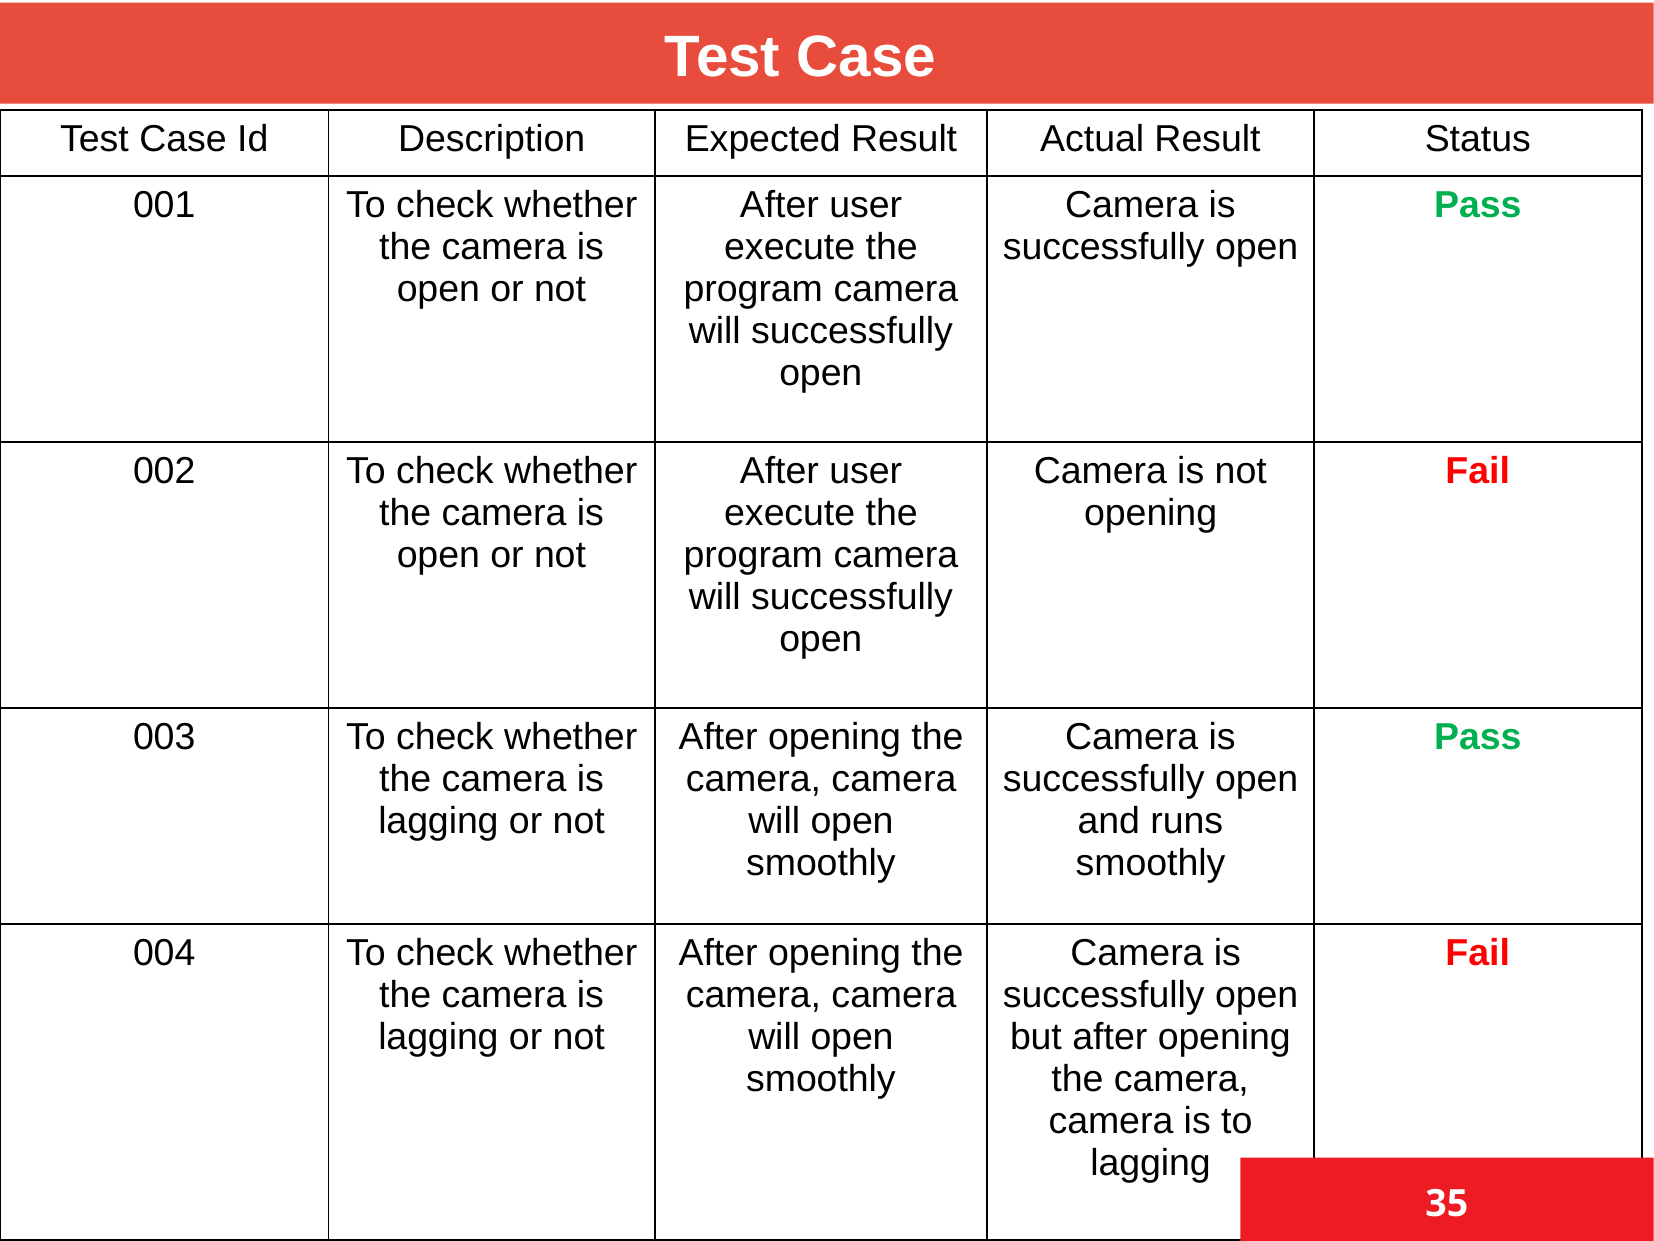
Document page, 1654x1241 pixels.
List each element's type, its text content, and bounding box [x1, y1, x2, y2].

table_cell After user execute the program camera will successfully open [656, 177, 986, 441]
table_cell Camera is successfully open and runs smoothly [988, 709, 1313, 923]
table_cell 004 [1, 925, 328, 1239]
table_cell After opening the camera, camera will open smoothly [656, 925, 986, 1239]
table_cell To check whether the camera is open or not [329, 177, 654, 441]
table_cell 002 [1, 443, 328, 707]
table_header Description [329, 111, 654, 175]
text_box Test Case [0, 2, 1654, 104]
table_cell Pass [1315, 709, 1641, 923]
table_cell Camera is not opening [988, 443, 1313, 707]
text_box 35 [1240, 1157, 1654, 1241]
table_cell Fail [1315, 925, 1641, 1157]
table_cell Camera is successfully open but after opening the camera, camera is to lagging [988, 925, 1313, 1239]
table_cell Camera is successfully open [988, 177, 1313, 441]
table_cell After opening the camera, camera will open smoothly [656, 709, 986, 923]
table_header Test Case Id [1, 111, 328, 175]
table_cell After user execute the program camera will successfully open [656, 443, 986, 707]
table_header Status [1315, 111, 1641, 175]
table_cell 003 [1, 709, 328, 923]
table_cell To check whether the camera is open or not [329, 443, 654, 707]
table_cell To check whether the camera is lagging or not [329, 709, 654, 923]
table_header Expected Result [656, 111, 986, 175]
table_cell Fail [1315, 443, 1641, 707]
table_header Actual Result [988, 111, 1313, 175]
table_cell To check whether the camera is lagging or not [329, 925, 654, 1239]
table_cell Pass [1315, 177, 1641, 441]
table_cell 001 [1, 177, 328, 441]
